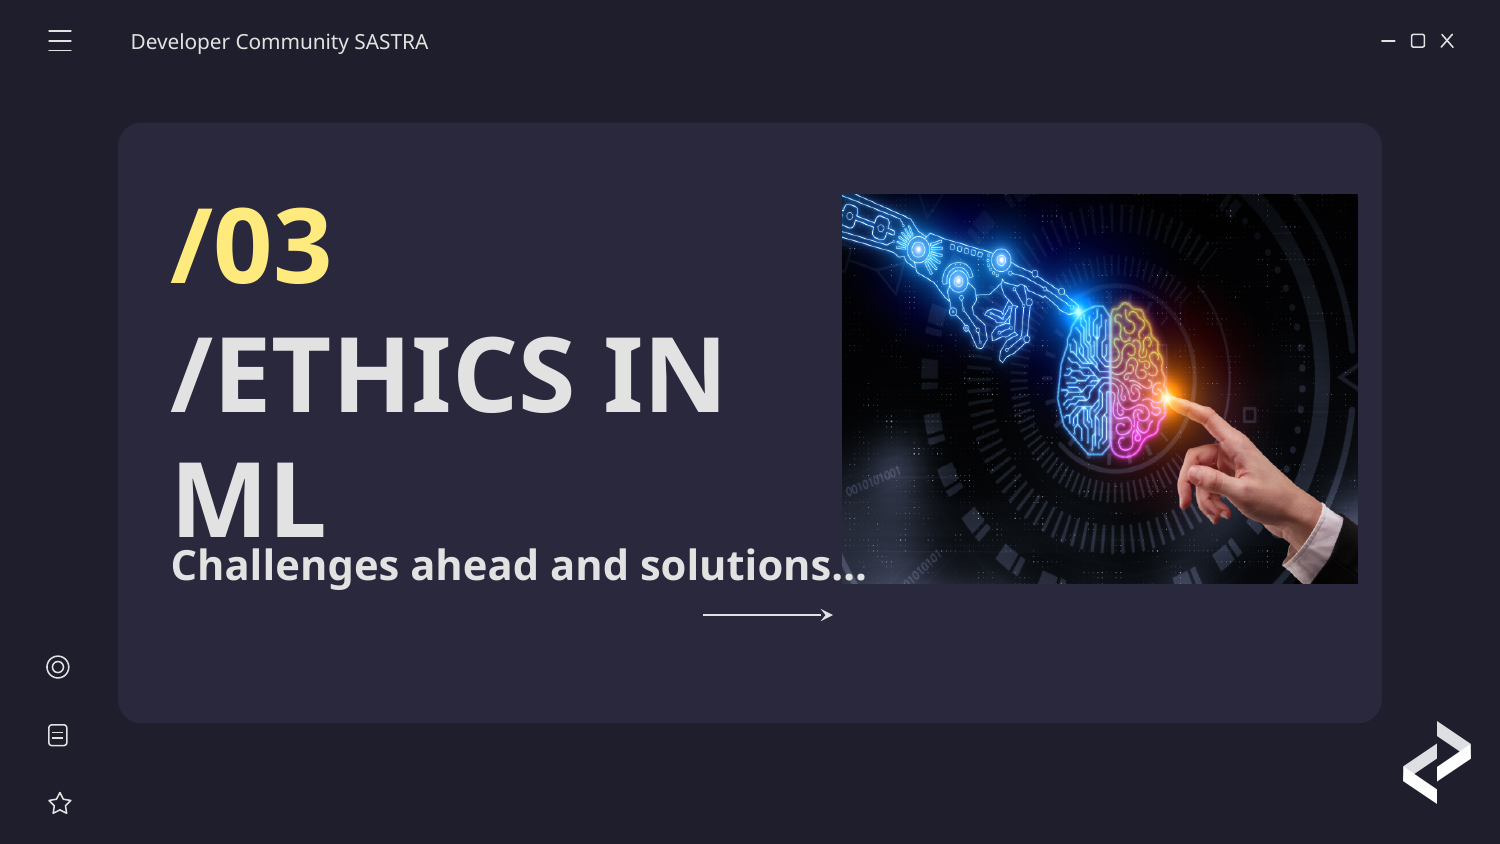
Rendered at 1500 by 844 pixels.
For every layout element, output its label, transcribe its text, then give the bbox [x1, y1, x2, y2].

subtitle Developer Community SASTRA [130, 18, 454, 64]
text_box Challenges ahead and solutions… [155, 523, 979, 604]
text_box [48, 30, 72, 51]
title /03 [155, 172, 423, 311]
picture [1403, 721, 1472, 804]
picture [842, 194, 1358, 584]
title /ETHICS IN ML [155, 310, 802, 523]
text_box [46, 655, 72, 814]
text_box [46, 27, 74, 32]
